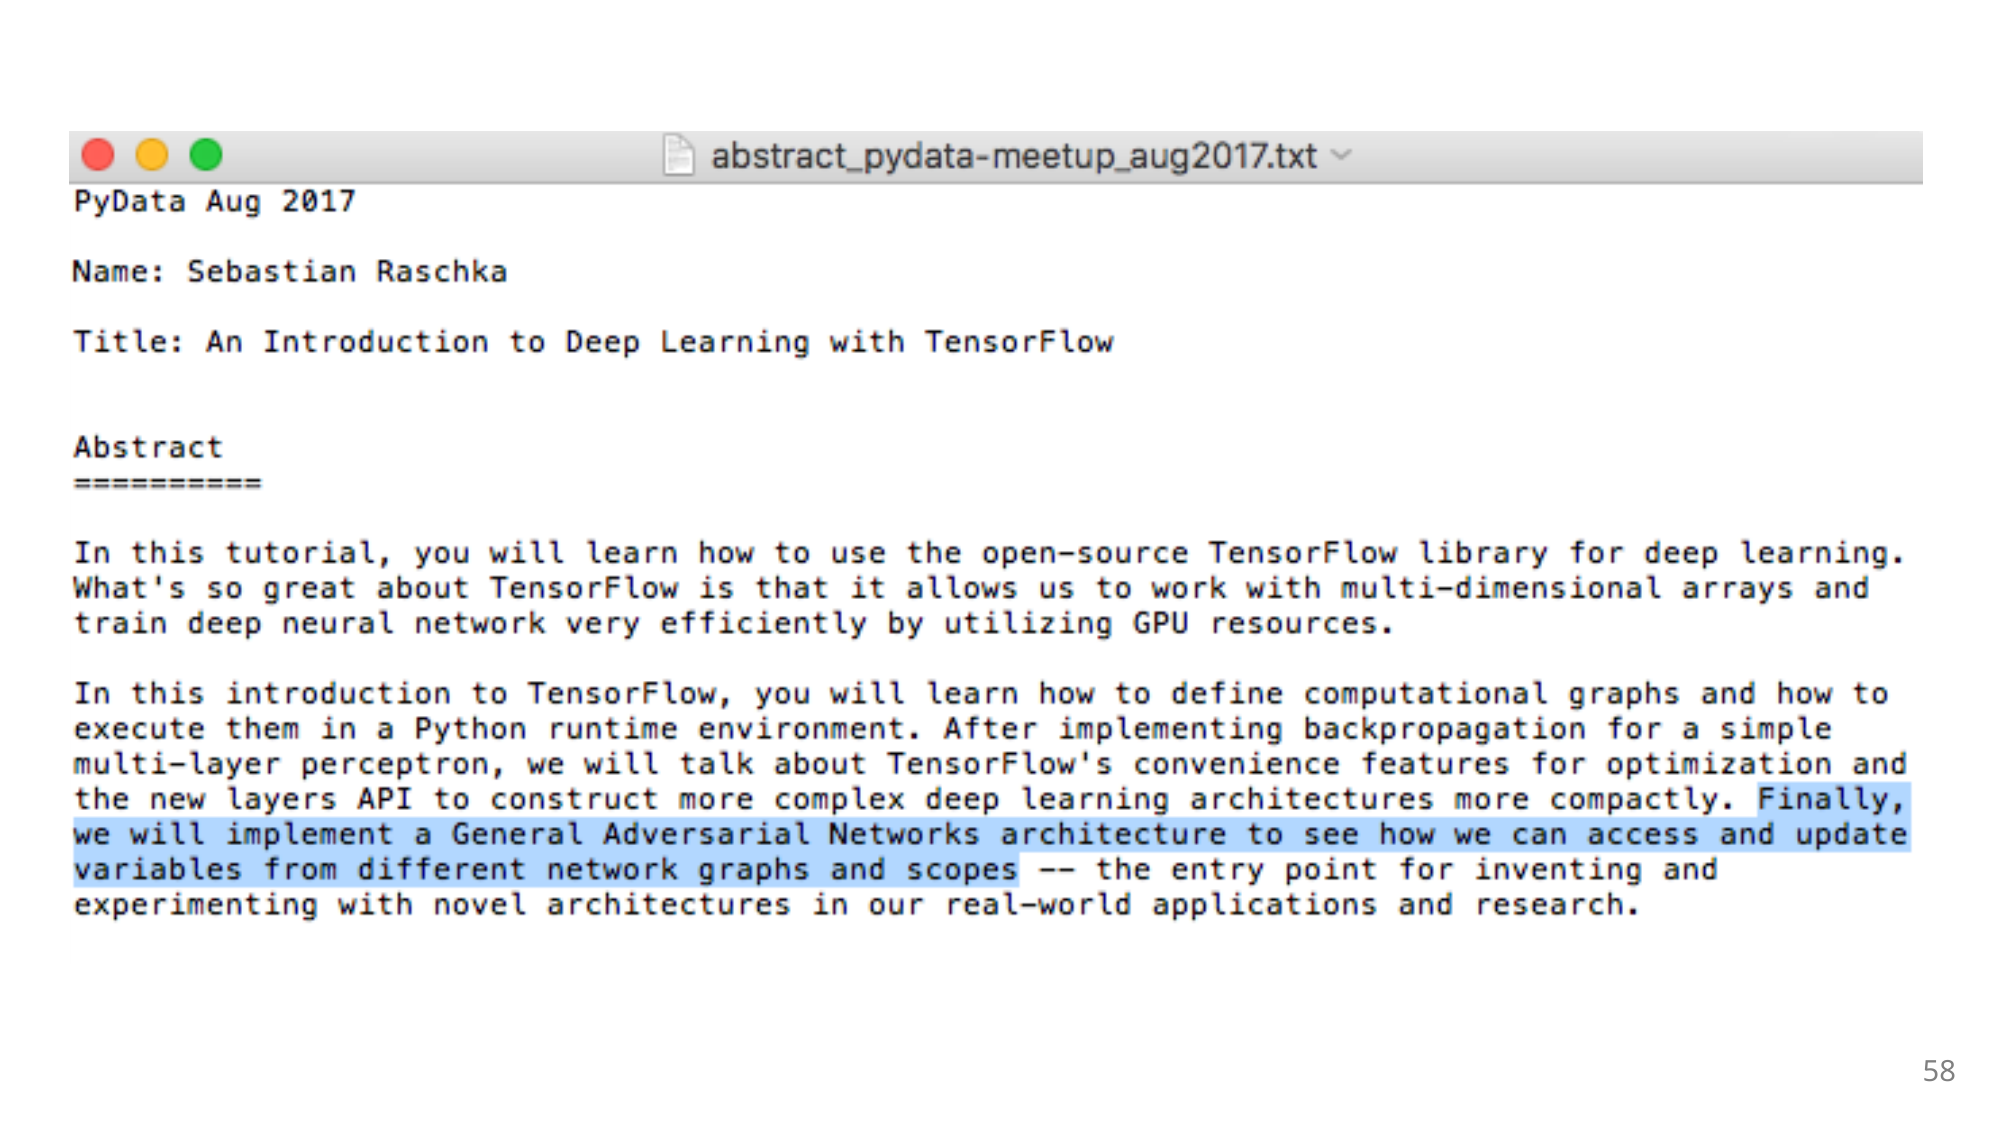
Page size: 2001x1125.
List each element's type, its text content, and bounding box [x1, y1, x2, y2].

slide_number 58 [1874, 1042, 1972, 1103]
picture [69, 130, 1923, 964]
